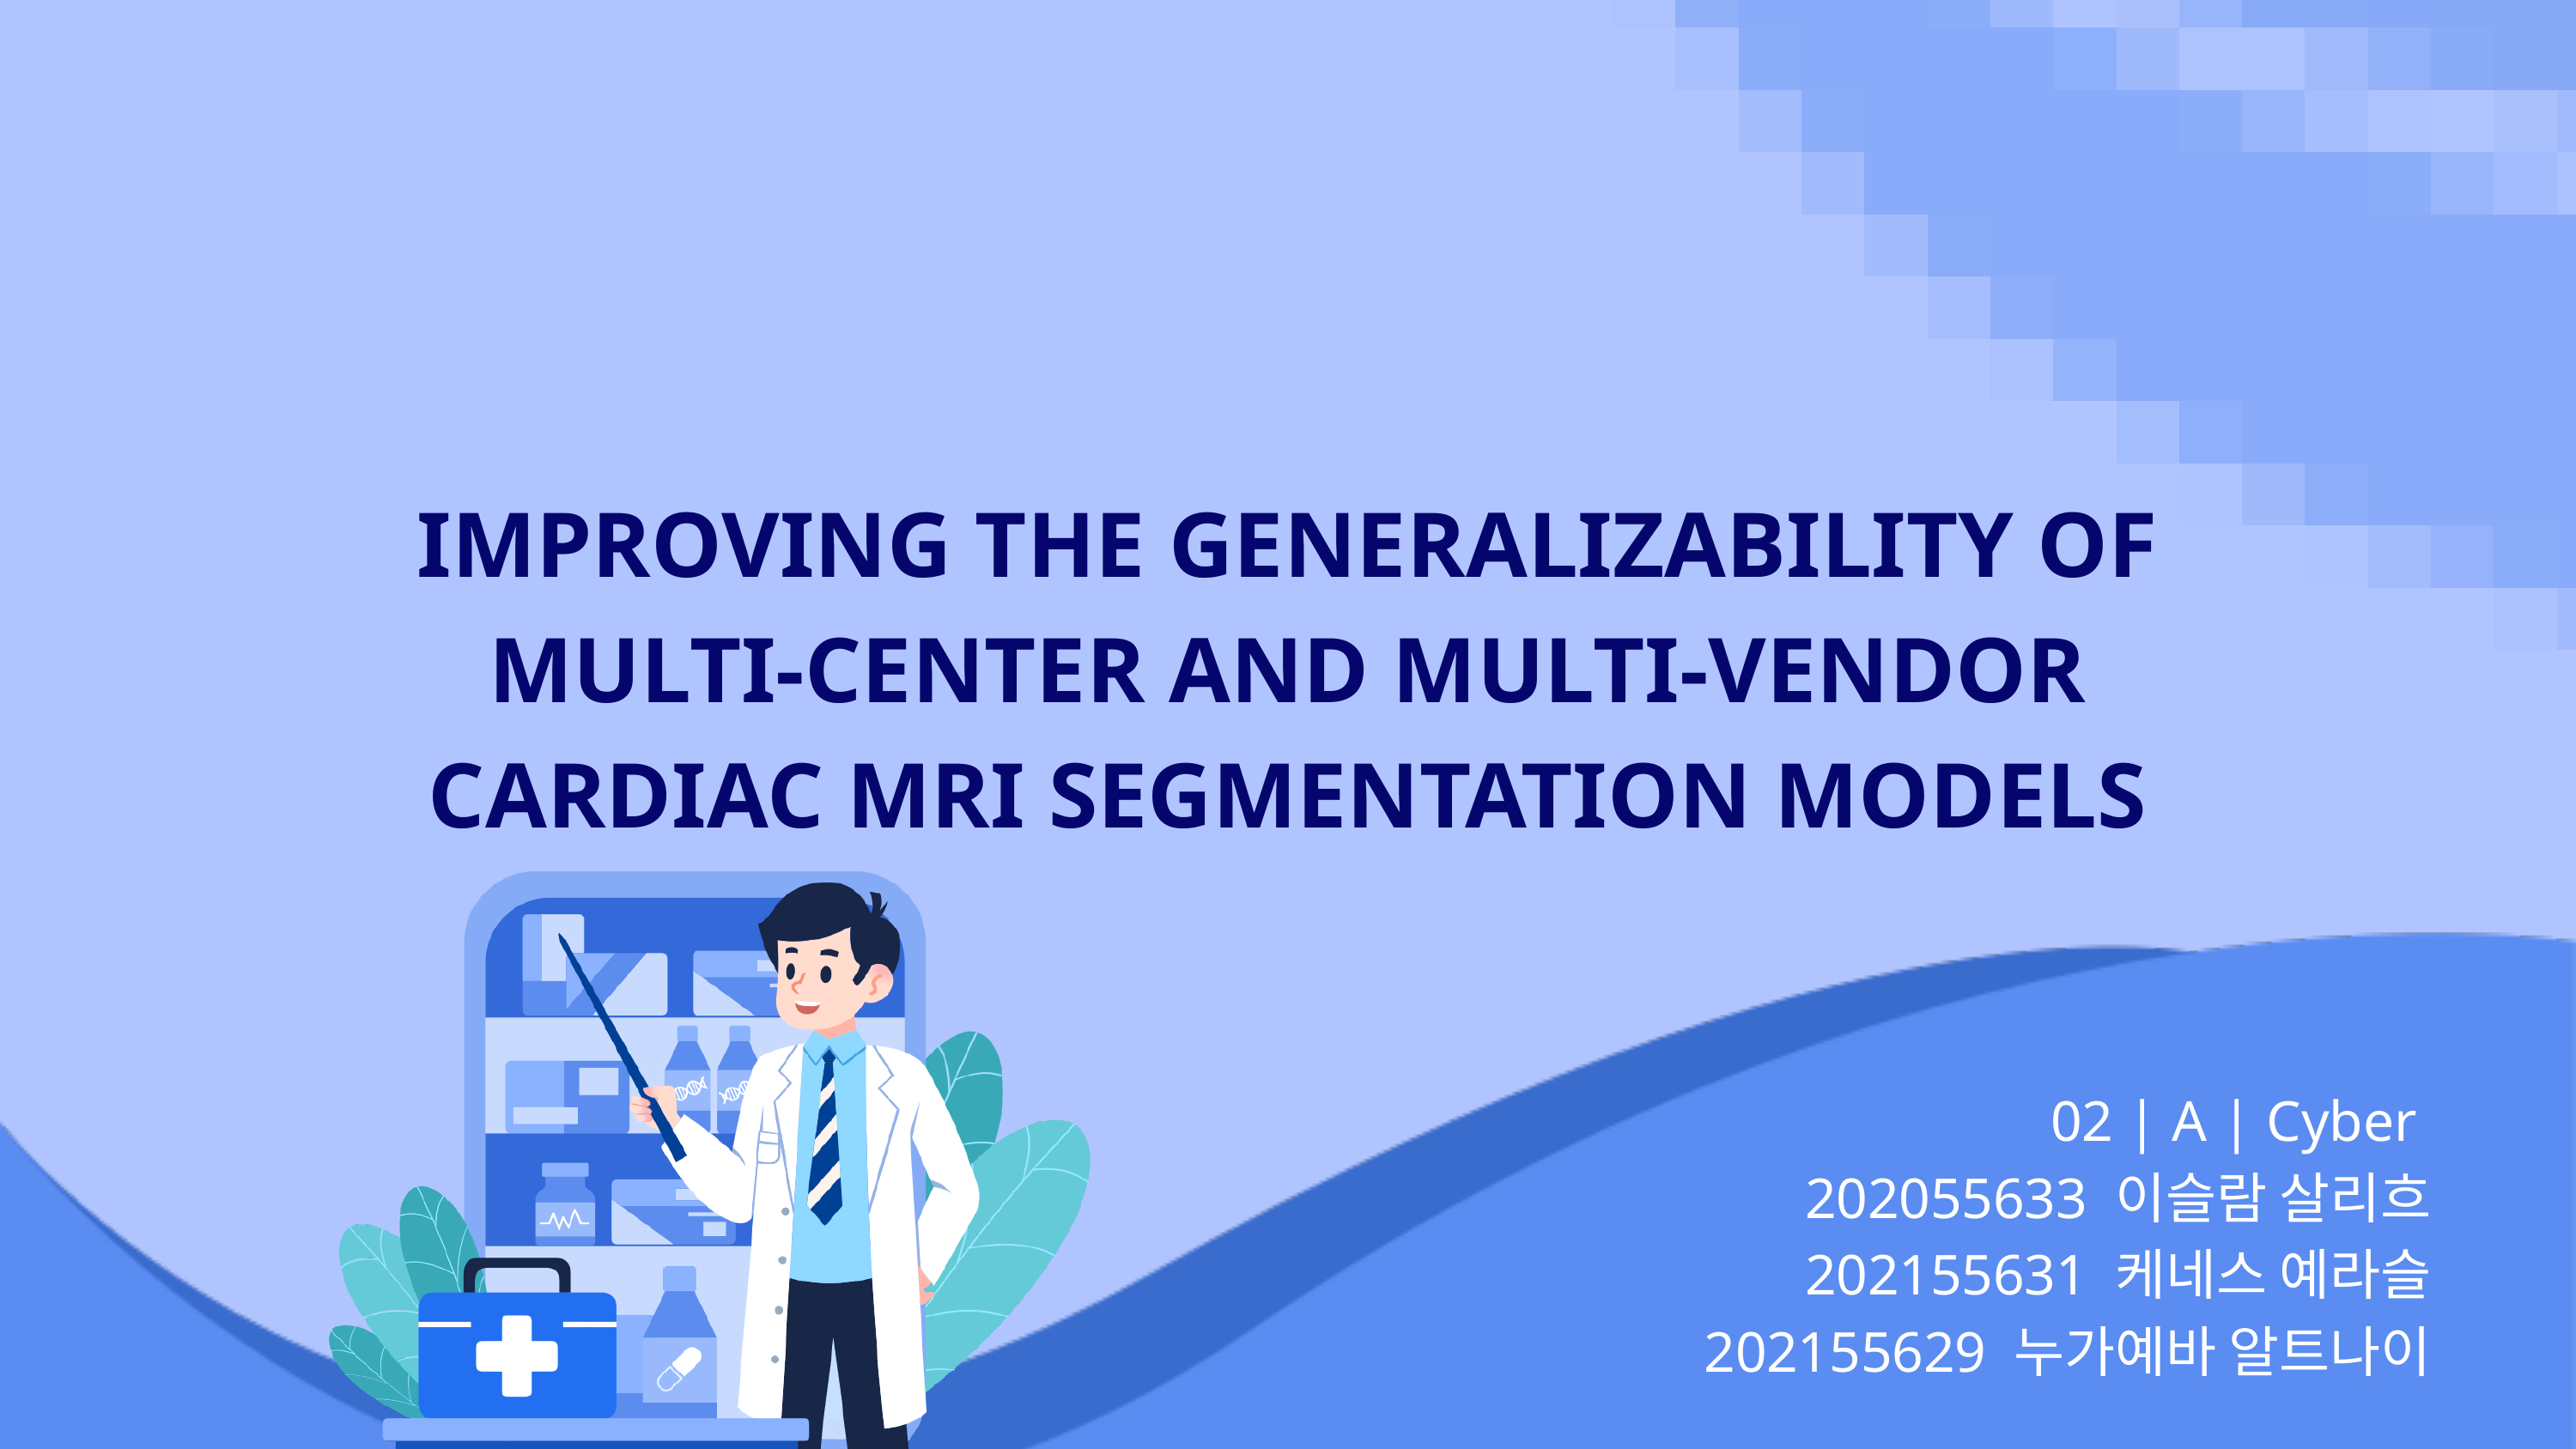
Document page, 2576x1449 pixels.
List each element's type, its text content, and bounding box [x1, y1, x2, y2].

text_box [310, 871, 1092, 1449]
text_box [0, 846, 2576, 1449]
text_box [1487, 0, 2576, 775]
text_box IMPROVING THE GENERALIZABILITY OF MULTI-CENTER AND MULTI-VENDOR CARDIAC MRI SEGMENTATION MODELS [309, 470, 2266, 846]
text_box 02 | A | Cyber 202055633 이슬람 살리흐 202155631 케네스 예라슬 202155629 누가예바 알트나이 [1599, 1075, 2432, 1384]
